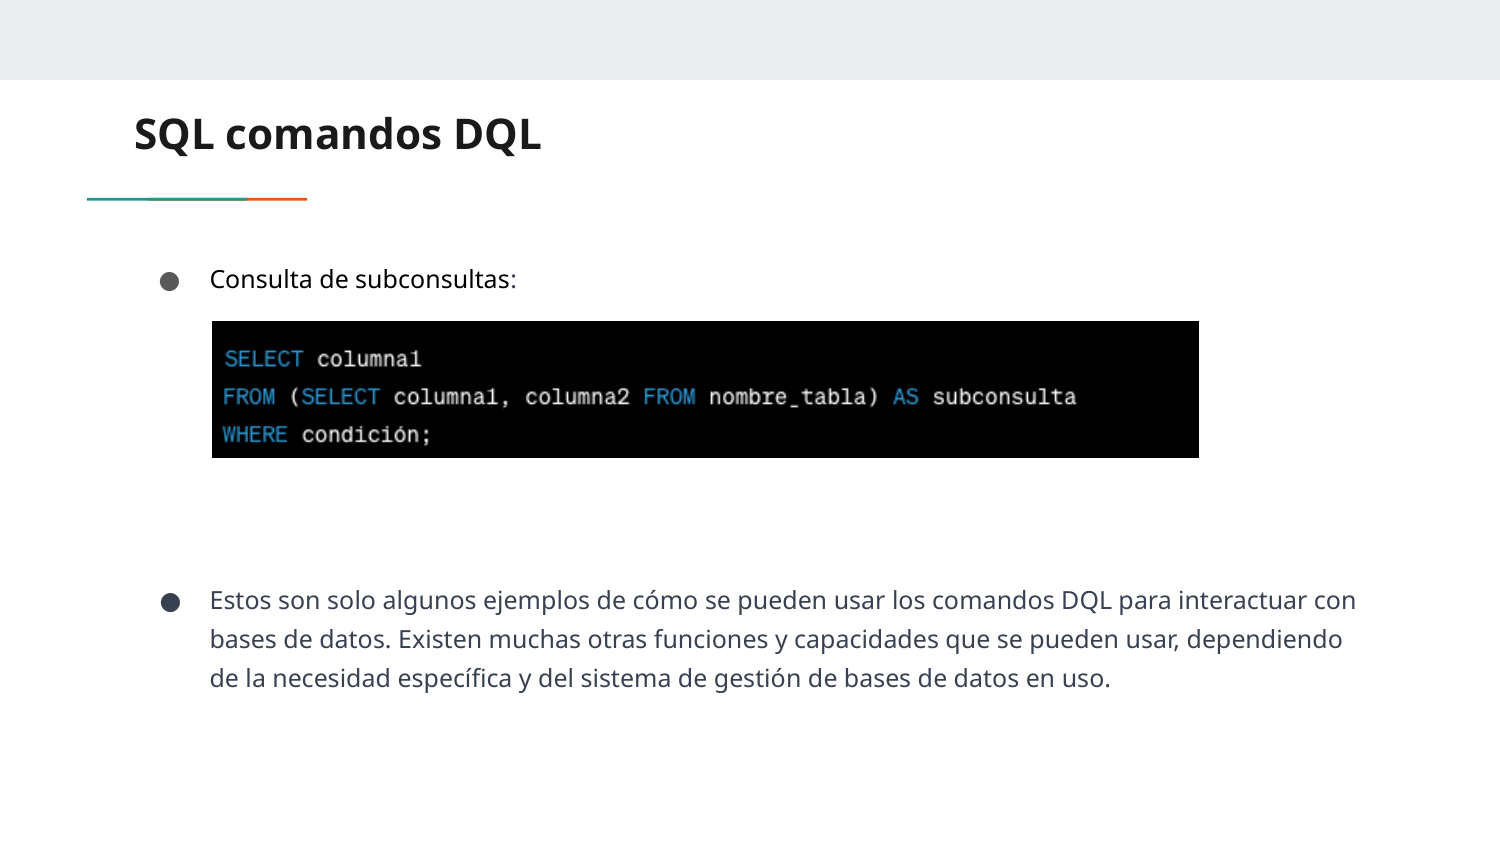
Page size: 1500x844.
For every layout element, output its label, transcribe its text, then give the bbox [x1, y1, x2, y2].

list Consulta de subconsultas: Estos son solo algunos ejemplos de cómo se pueden usar los comandos DQL para interactuar con bases de datos. Existen muchas otras funciones y capacidades que se pueden usar, dependiendo de la necesidad específica y del sistema de gestión de bases de datos en uso. [119, 242, 1381, 803]
picture [212, 321, 1199, 459]
title SQL comandos DQL [119, 89, 1381, 178]
